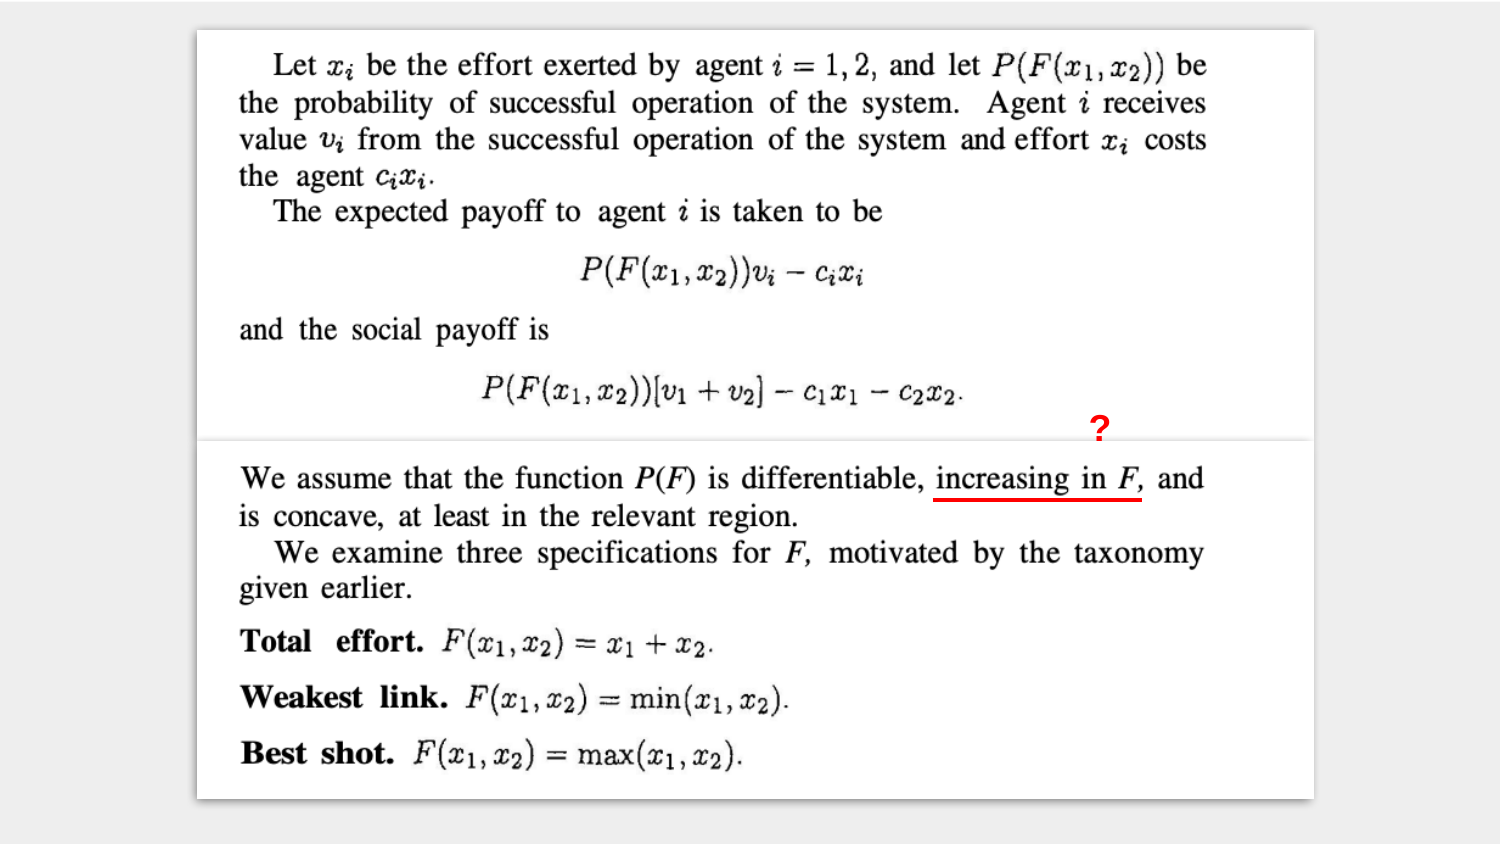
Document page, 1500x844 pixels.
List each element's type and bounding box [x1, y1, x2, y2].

picture [196, 29, 1314, 800]
text_box [0, 1, 1500, 844]
